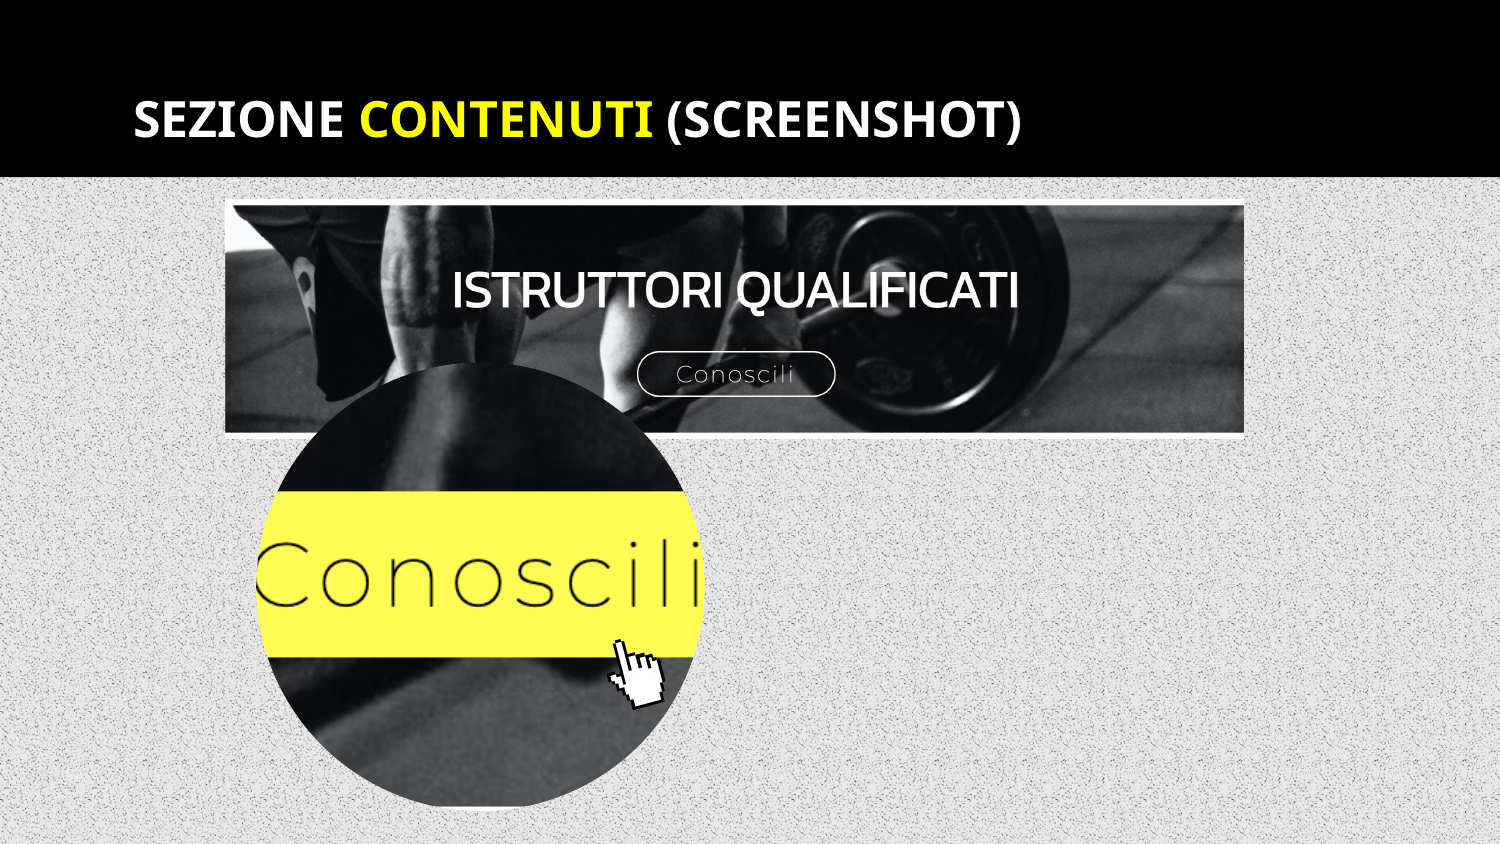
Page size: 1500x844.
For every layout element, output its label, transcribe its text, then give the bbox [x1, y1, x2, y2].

title SEZIONE CONTENUTI (SCREENSHOT) [118, 72, 1382, 167]
picture [0, 178, 1500, 844]
